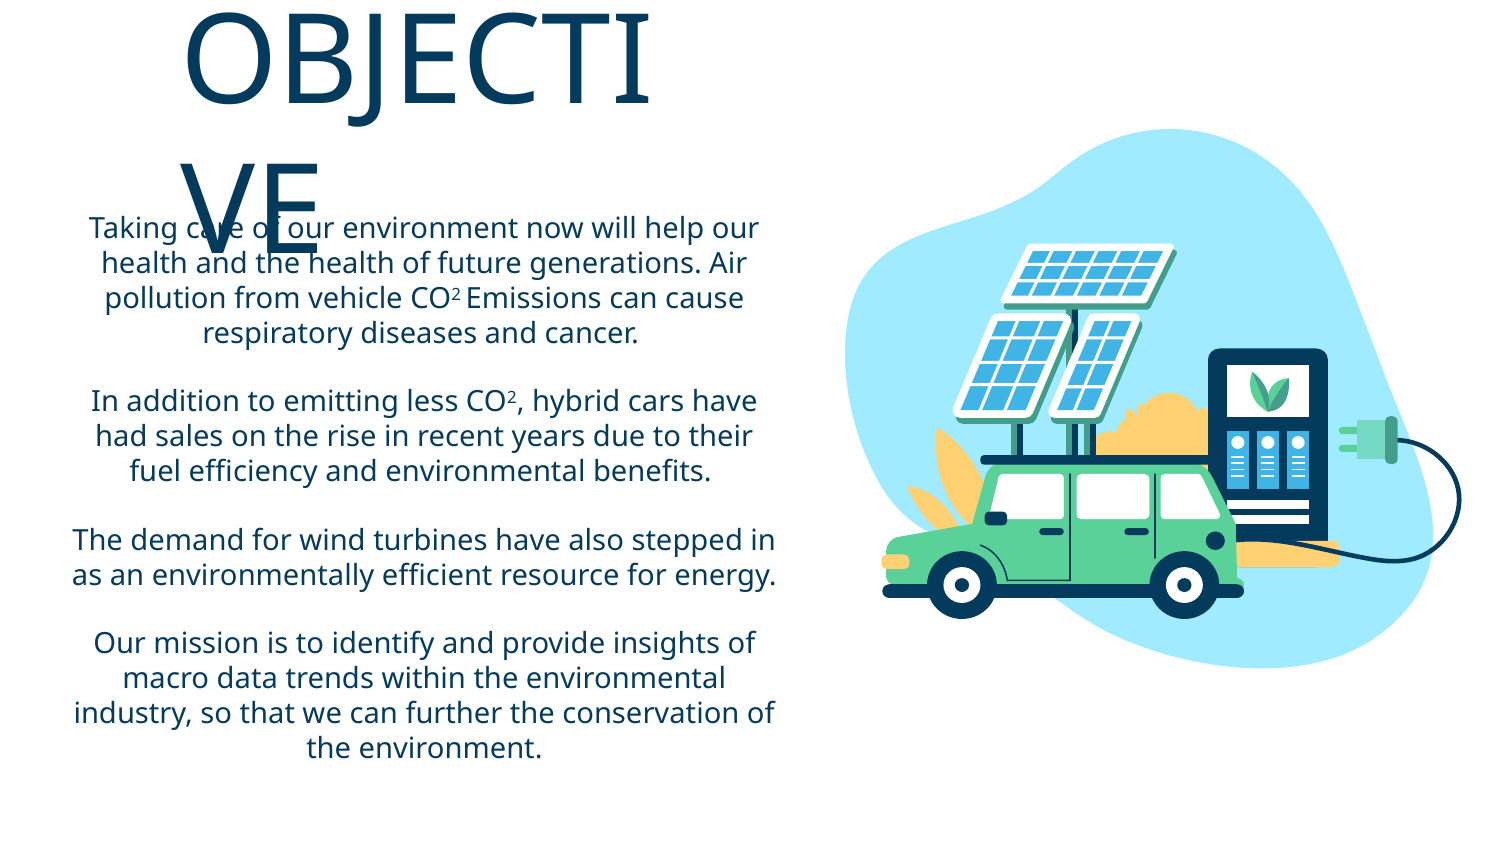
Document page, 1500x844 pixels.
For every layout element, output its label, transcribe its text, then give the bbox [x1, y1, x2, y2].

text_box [881, 243, 1467, 620]
text_box Taking care of our environment now will help our health and the health of future generations. Air pollution from vehicle CO2 Emissions can cause respiratory diseases and cancer. In addition to emitting less CO2, hybrid cars have had sales on the rise in recent years due to their fuel efficiency and environmental benefits. The demand for wind turbines have also stepped in as an environmentally efficient resource for energy. Our mission is to identify and provide insights of macro data trends within the environmental industry, so that we can further the conservation of the environment. [55, 194, 794, 784]
title OBJECTIVE [165, 37, 684, 194]
text_box [1101, 629, 1387, 669]
text_box [904, 128, 1332, 242]
text_box [845, 263, 875, 476]
